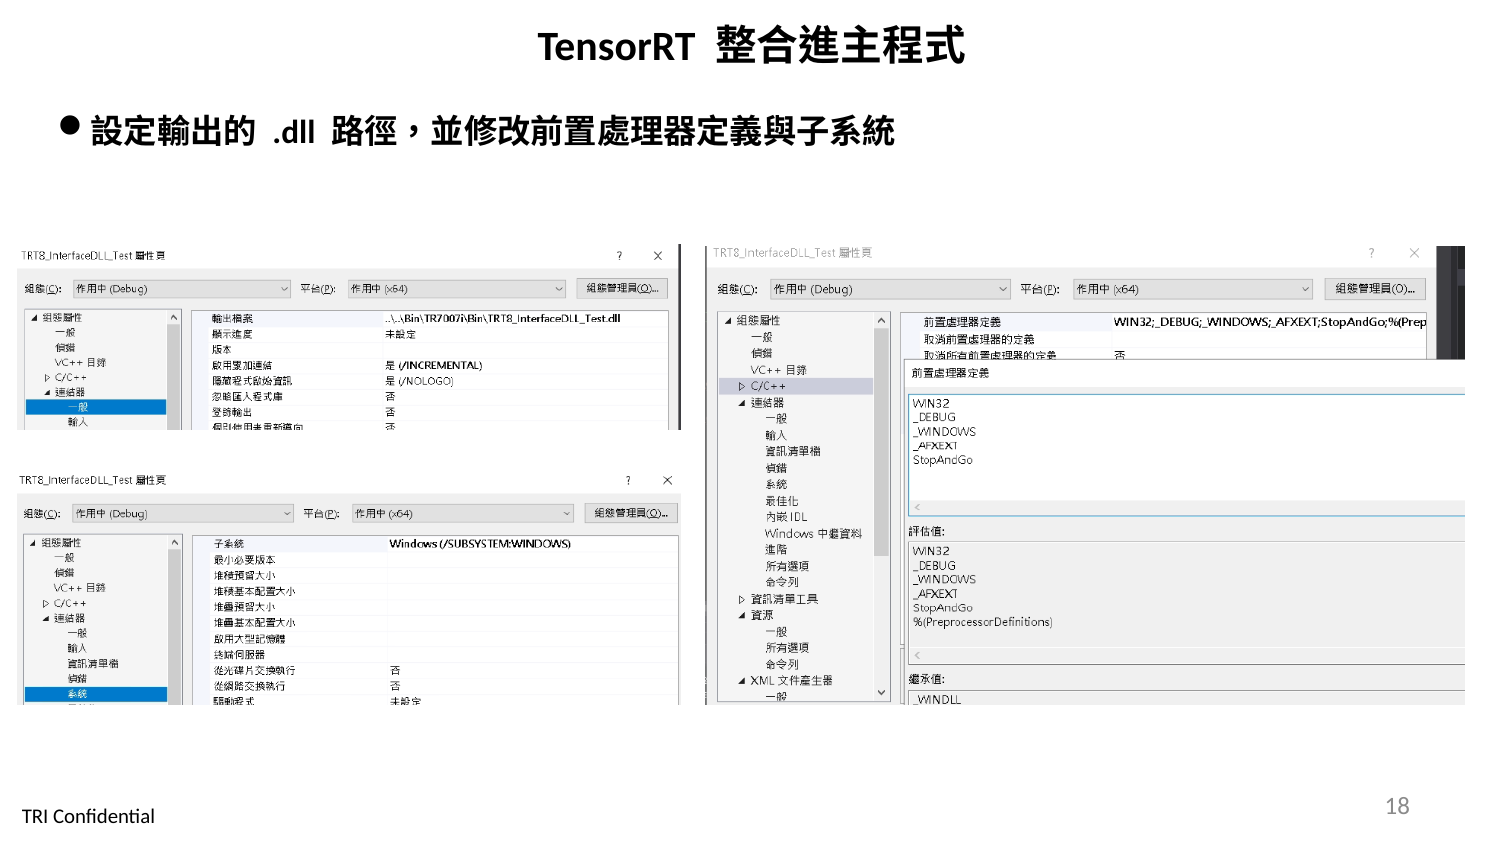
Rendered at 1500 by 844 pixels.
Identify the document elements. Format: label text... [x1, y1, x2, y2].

text_box TensorRT 整合進主程式 [76, 8, 1427, 80]
picture [17, 468, 681, 705]
slide_number 18 [1074, 782, 1425, 827]
text_box 設定輸出的 .dll 路徑，並修改前置處理器定義與子系統 [42, 102, 1461, 157]
picture [17, 244, 681, 430]
text_box TRI Confidential [7, 794, 170, 835]
picture [704, 245, 1466, 705]
